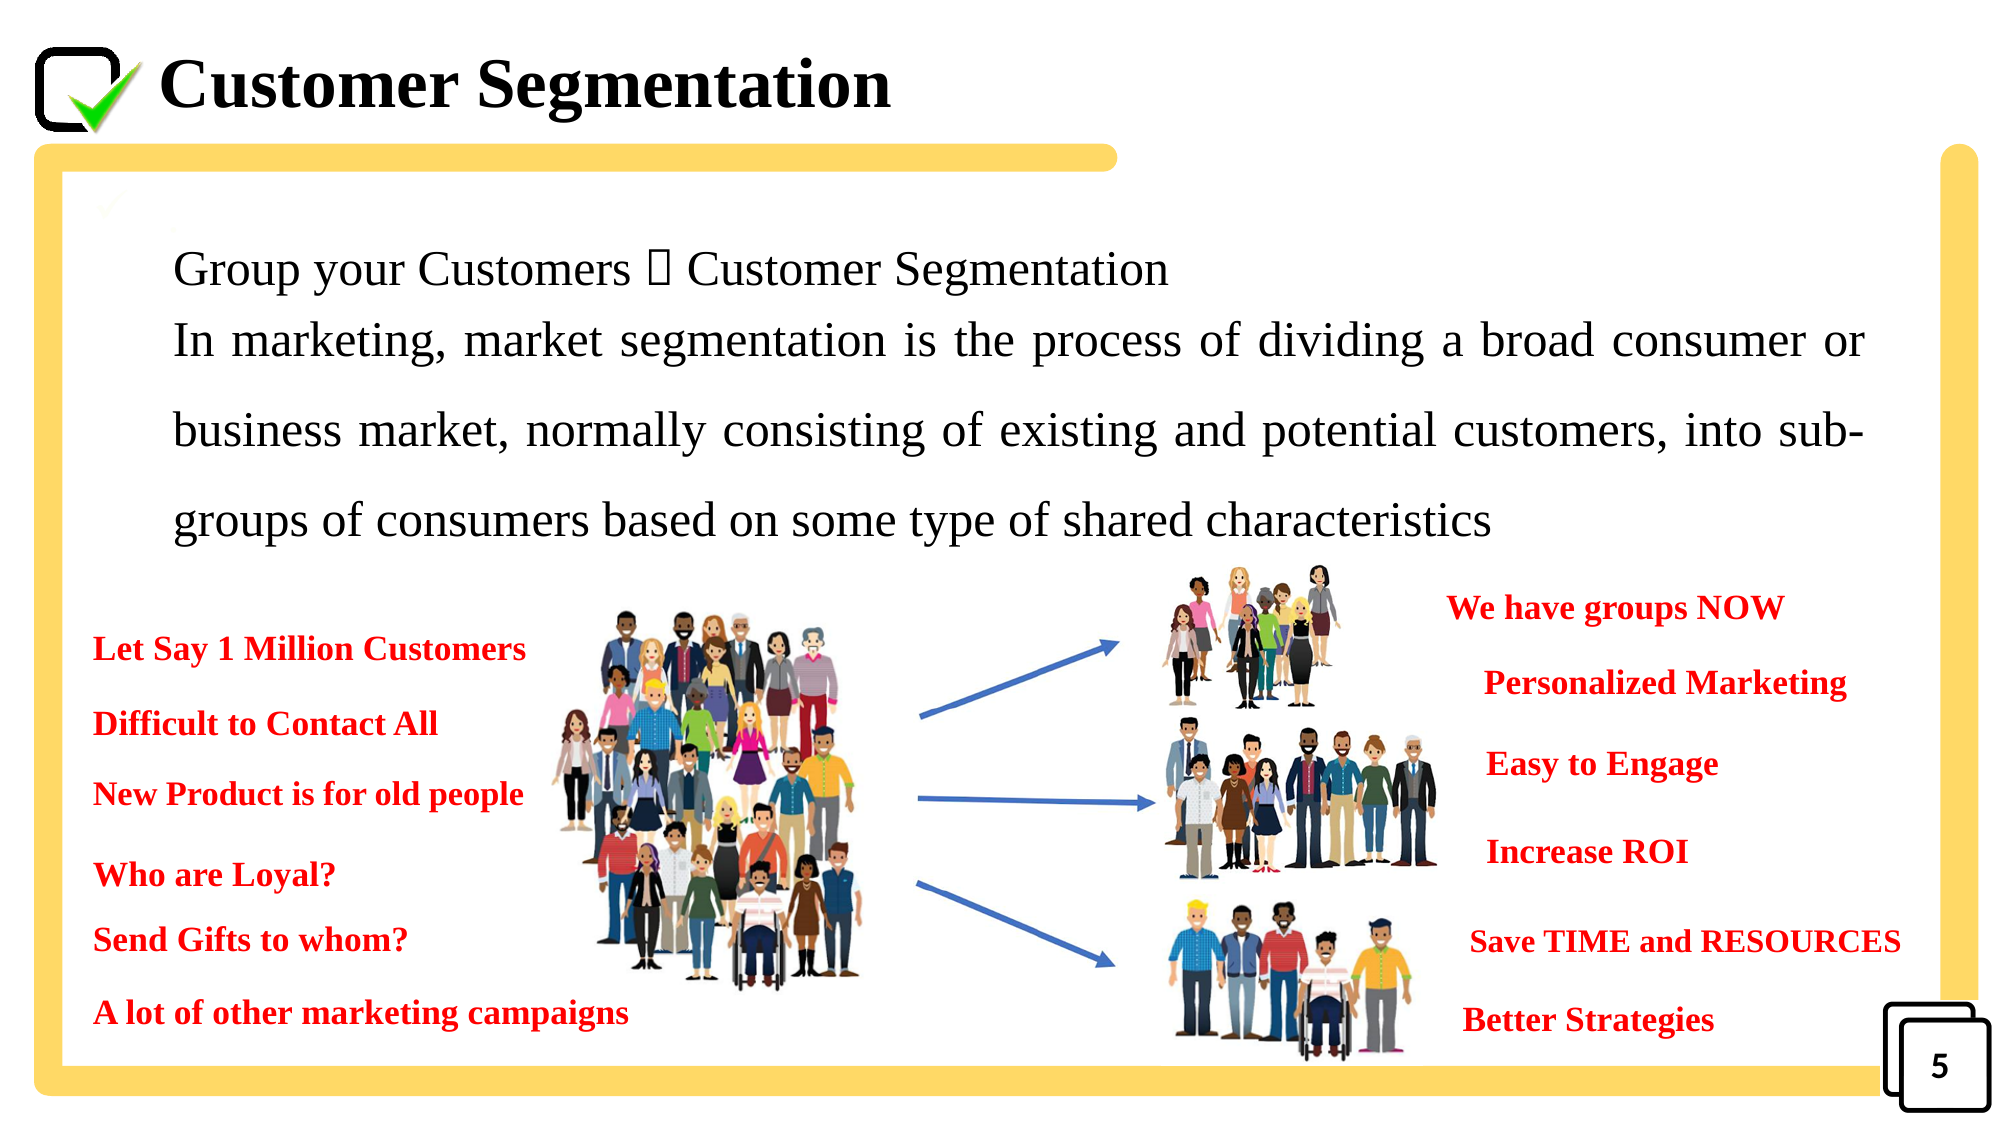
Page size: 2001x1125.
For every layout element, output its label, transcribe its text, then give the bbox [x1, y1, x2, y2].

text_box Better Strategies [1447, 965, 1916, 1047]
text_box Who are Loyal? [77, 820, 545, 885]
text_box Send Gifts to whom? [77, 885, 545, 958]
picture [545, 599, 897, 999]
text_box New Product is for old people [77, 739, 545, 820]
text_box Save TIME and RESOURCES [1454, 885, 1923, 967]
picture [913, 554, 1442, 1066]
text_box Increase ROI [1471, 797, 1940, 879]
text_box Let Say 1 Million Customers [77, 594, 546, 669]
text_box Personalized Marketing [1468, 628, 1938, 709]
text_box Easy to Engage [1471, 709, 1940, 790]
text_box Customer Segmentation [143, 37, 914, 131]
text_box In marketing, market segmentation is the process of dividing a broad consumer or business market, normally consisting of existing and potential customers, into sub-groups of consumers based on some type of shared characteristics [157, 265, 1882, 554]
text_box A lot of other marketing campaigns [77, 958, 670, 1040]
picture [35, 41, 160, 150]
picture [1880, 1000, 1994, 1114]
text_box Difficult to Contact All [77, 669, 545, 739]
title Group your Customers  Customer Segmentation [158, 182, 1882, 265]
text_box We have groups NOW [1431, 553, 1900, 635]
subtitle . [77, 185, 776, 408]
slide_number 5 [1915, 1033, 1963, 1094]
